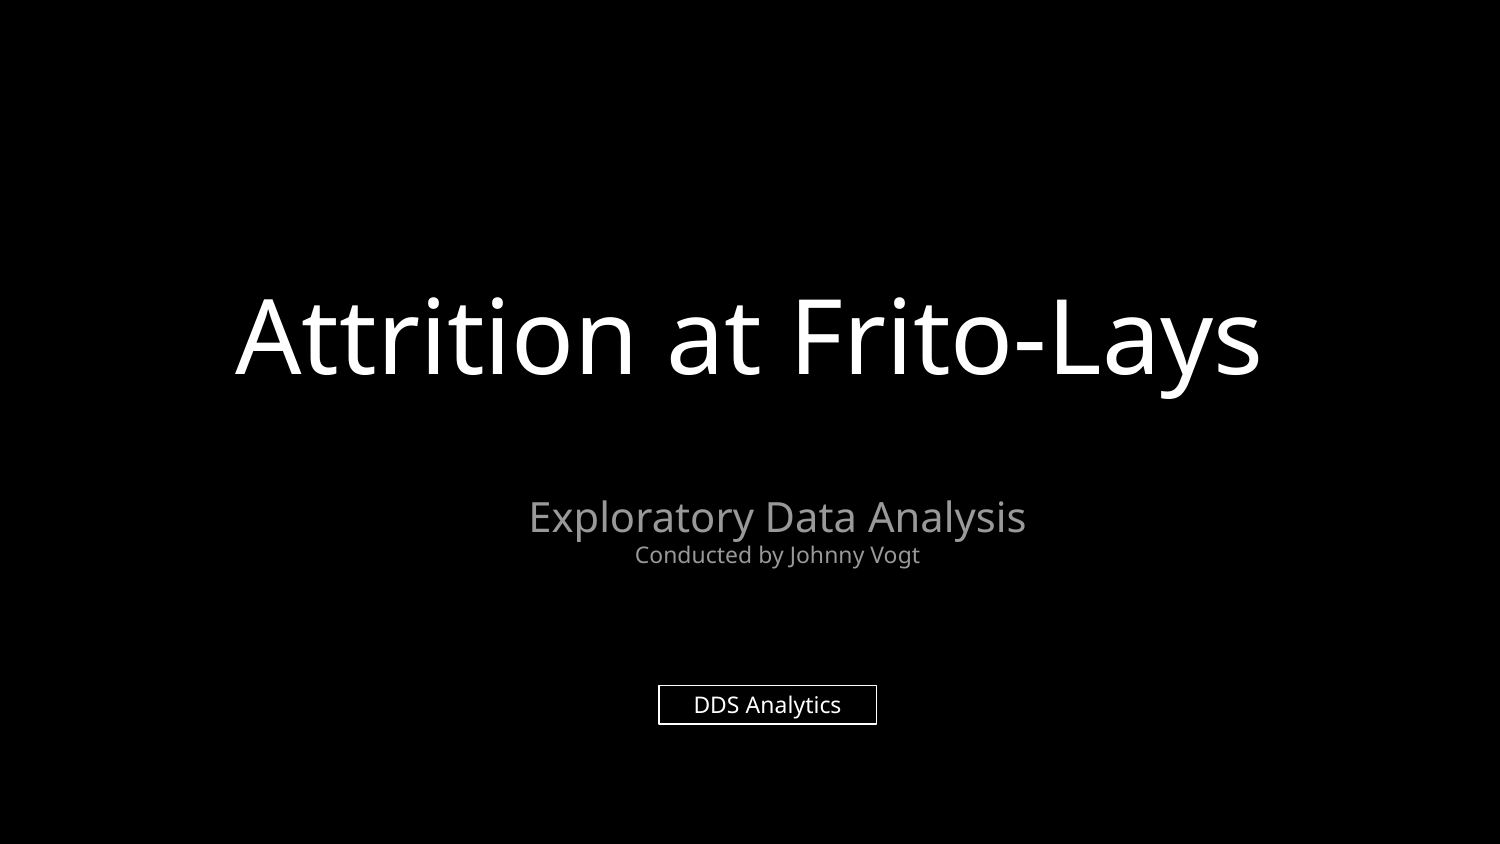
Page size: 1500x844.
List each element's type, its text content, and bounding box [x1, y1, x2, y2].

list DDS Analytics [658, 685, 877, 725]
subtitle Exploratory Data Analysis Conducted by Johnny Vogt [468, 476, 1087, 630]
title Attrition at Frito-Lays [103, 255, 1397, 541]
